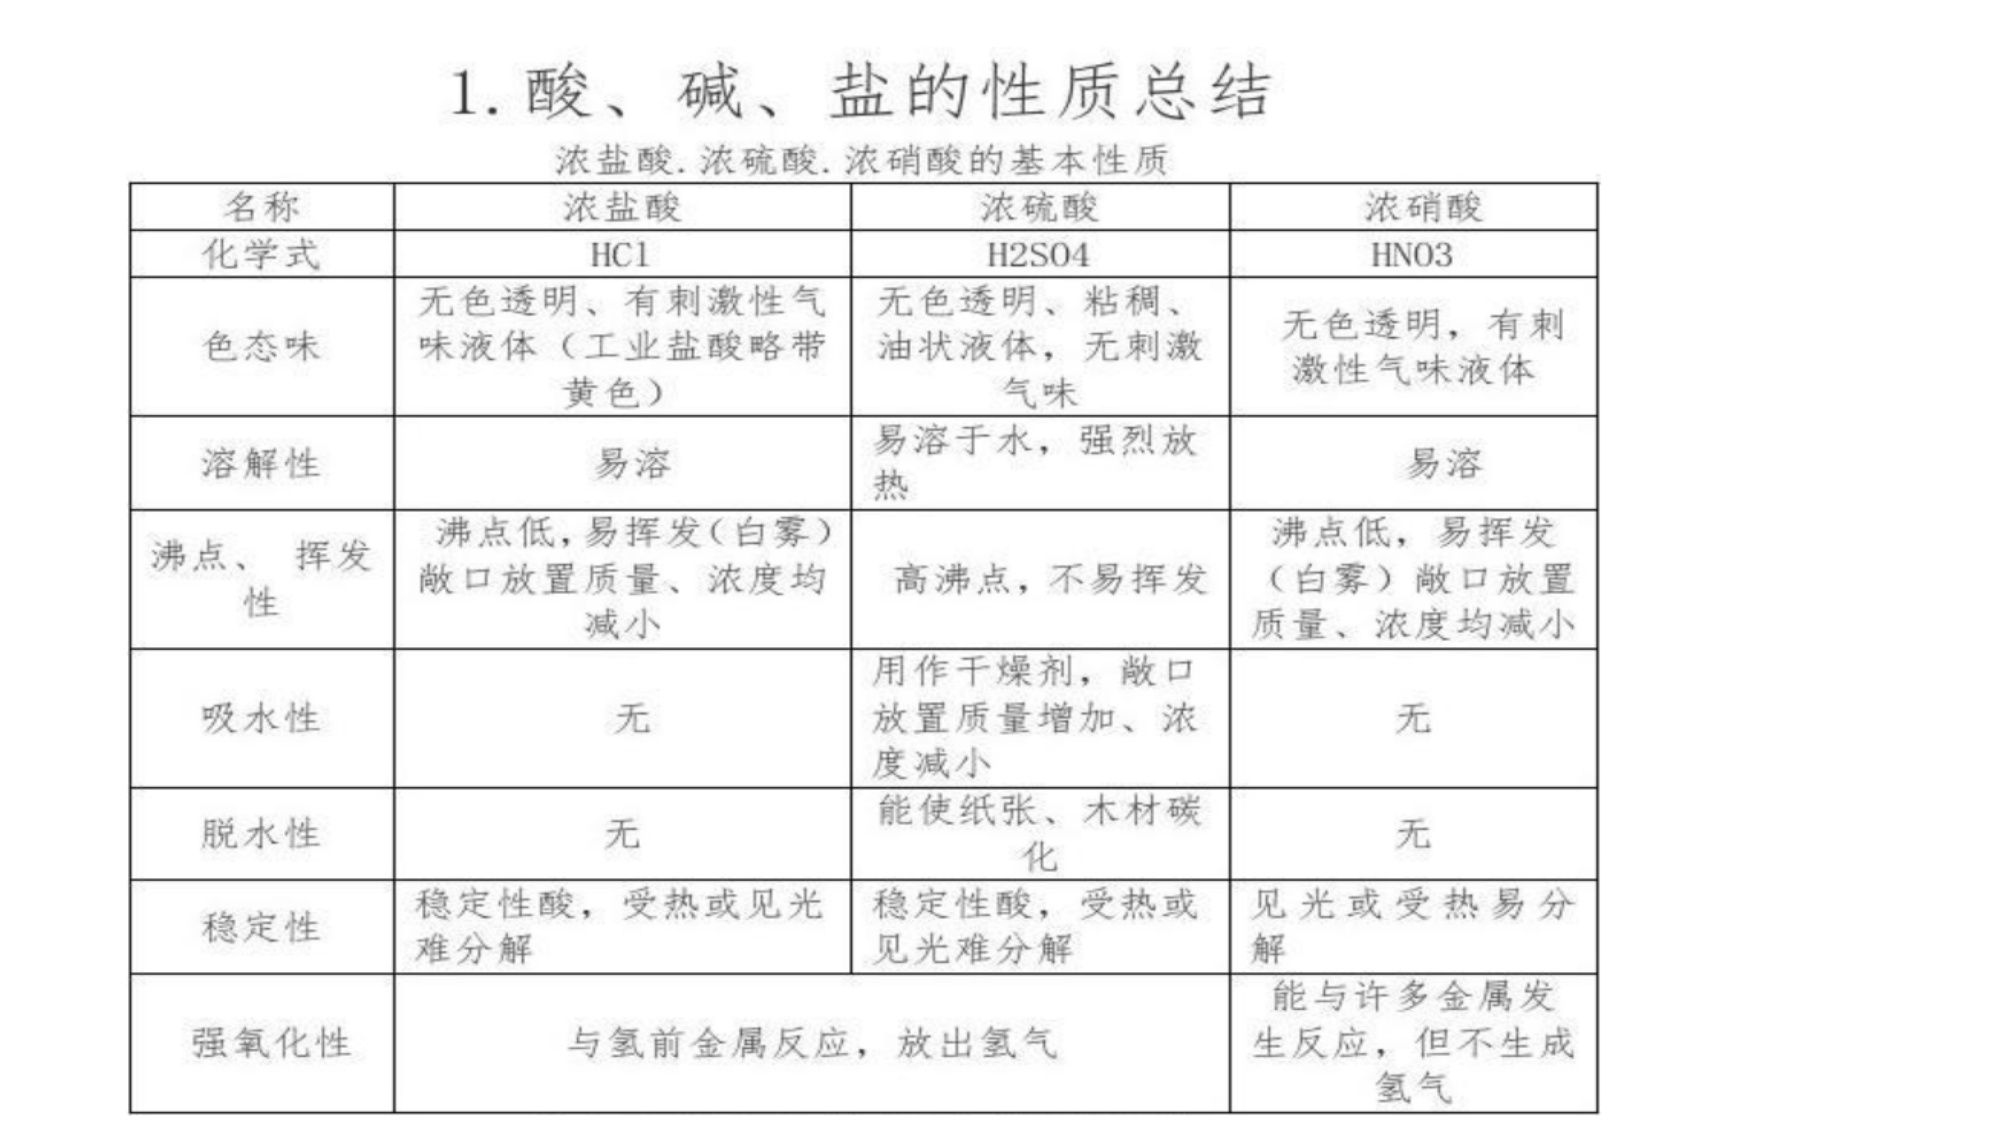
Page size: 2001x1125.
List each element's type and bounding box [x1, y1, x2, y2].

picture [0, 0, 1739, 1125]
